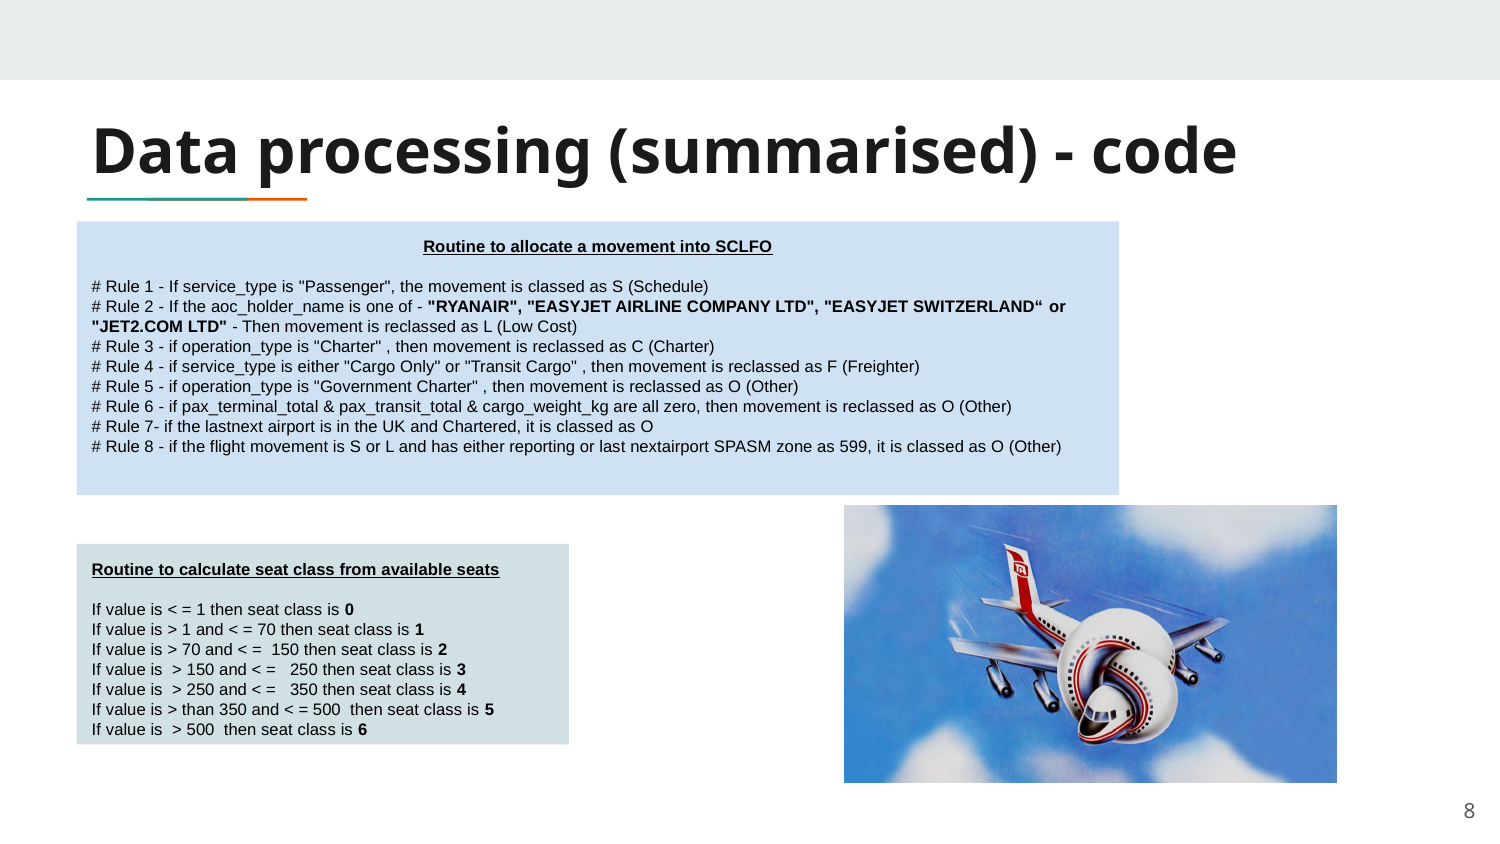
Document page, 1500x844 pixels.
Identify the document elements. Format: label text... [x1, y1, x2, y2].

text_box Routine to calculate seat class from available seats If value is < = 1 then seat class is 0 If value is > 1 and < = 70 then seat class is 1 If value is > 70 and < = 150 then seat class is 2 If value is > 150 and < = 250 then seat class is 3 If value is > 250 and < = 350 then seat class is 4 If value is > than 350 and < = 500 then seat class is 5 If value is > 500 then seat class is 6 [76, 543, 569, 745]
title Data processing (summarised) - code [76, 95, 1306, 184]
picture [844, 505, 1337, 783]
slide_number 8 [1400, 779, 1491, 844]
text_box Routine to allocate a movement into SCLFO # Rule 1 - If service_type is "Passenger", the movement is classed as S (Schedule) # Rule 2 - If the aoc_holder_name is one of - "RYANAIR", "EASYJET AIRLINE COMPANY LTD", "EASYJET SWITZERLAND“ or "JET2.COM LTD" - Then movement is reclassed as L (Low Cost) # Rule 3 - if operation_type is "Charter" , then movement is reclassed as C (Charter) # Rule 4 - if service_type is either "Cargo Only" or "Transit Cargo" , then movement is reclassed as F (Freighter) # Rule 5 - if operation_type is "Government Charter" , then movement is reclassed as O (Other) # Rule 6 - if pax_terminal_total & pax_transit_total & cargo_weight_kg are all zero, then movement is reclassed as O (Other) # Rule 7- if the lastnext airport is in the UK and Chartered, it is classed as O # Rule 8 - if the flight movement is S or L and has either reporting or last nextairport SPASM zone as 599, it is classed as O (Other) [76, 221, 1120, 495]
